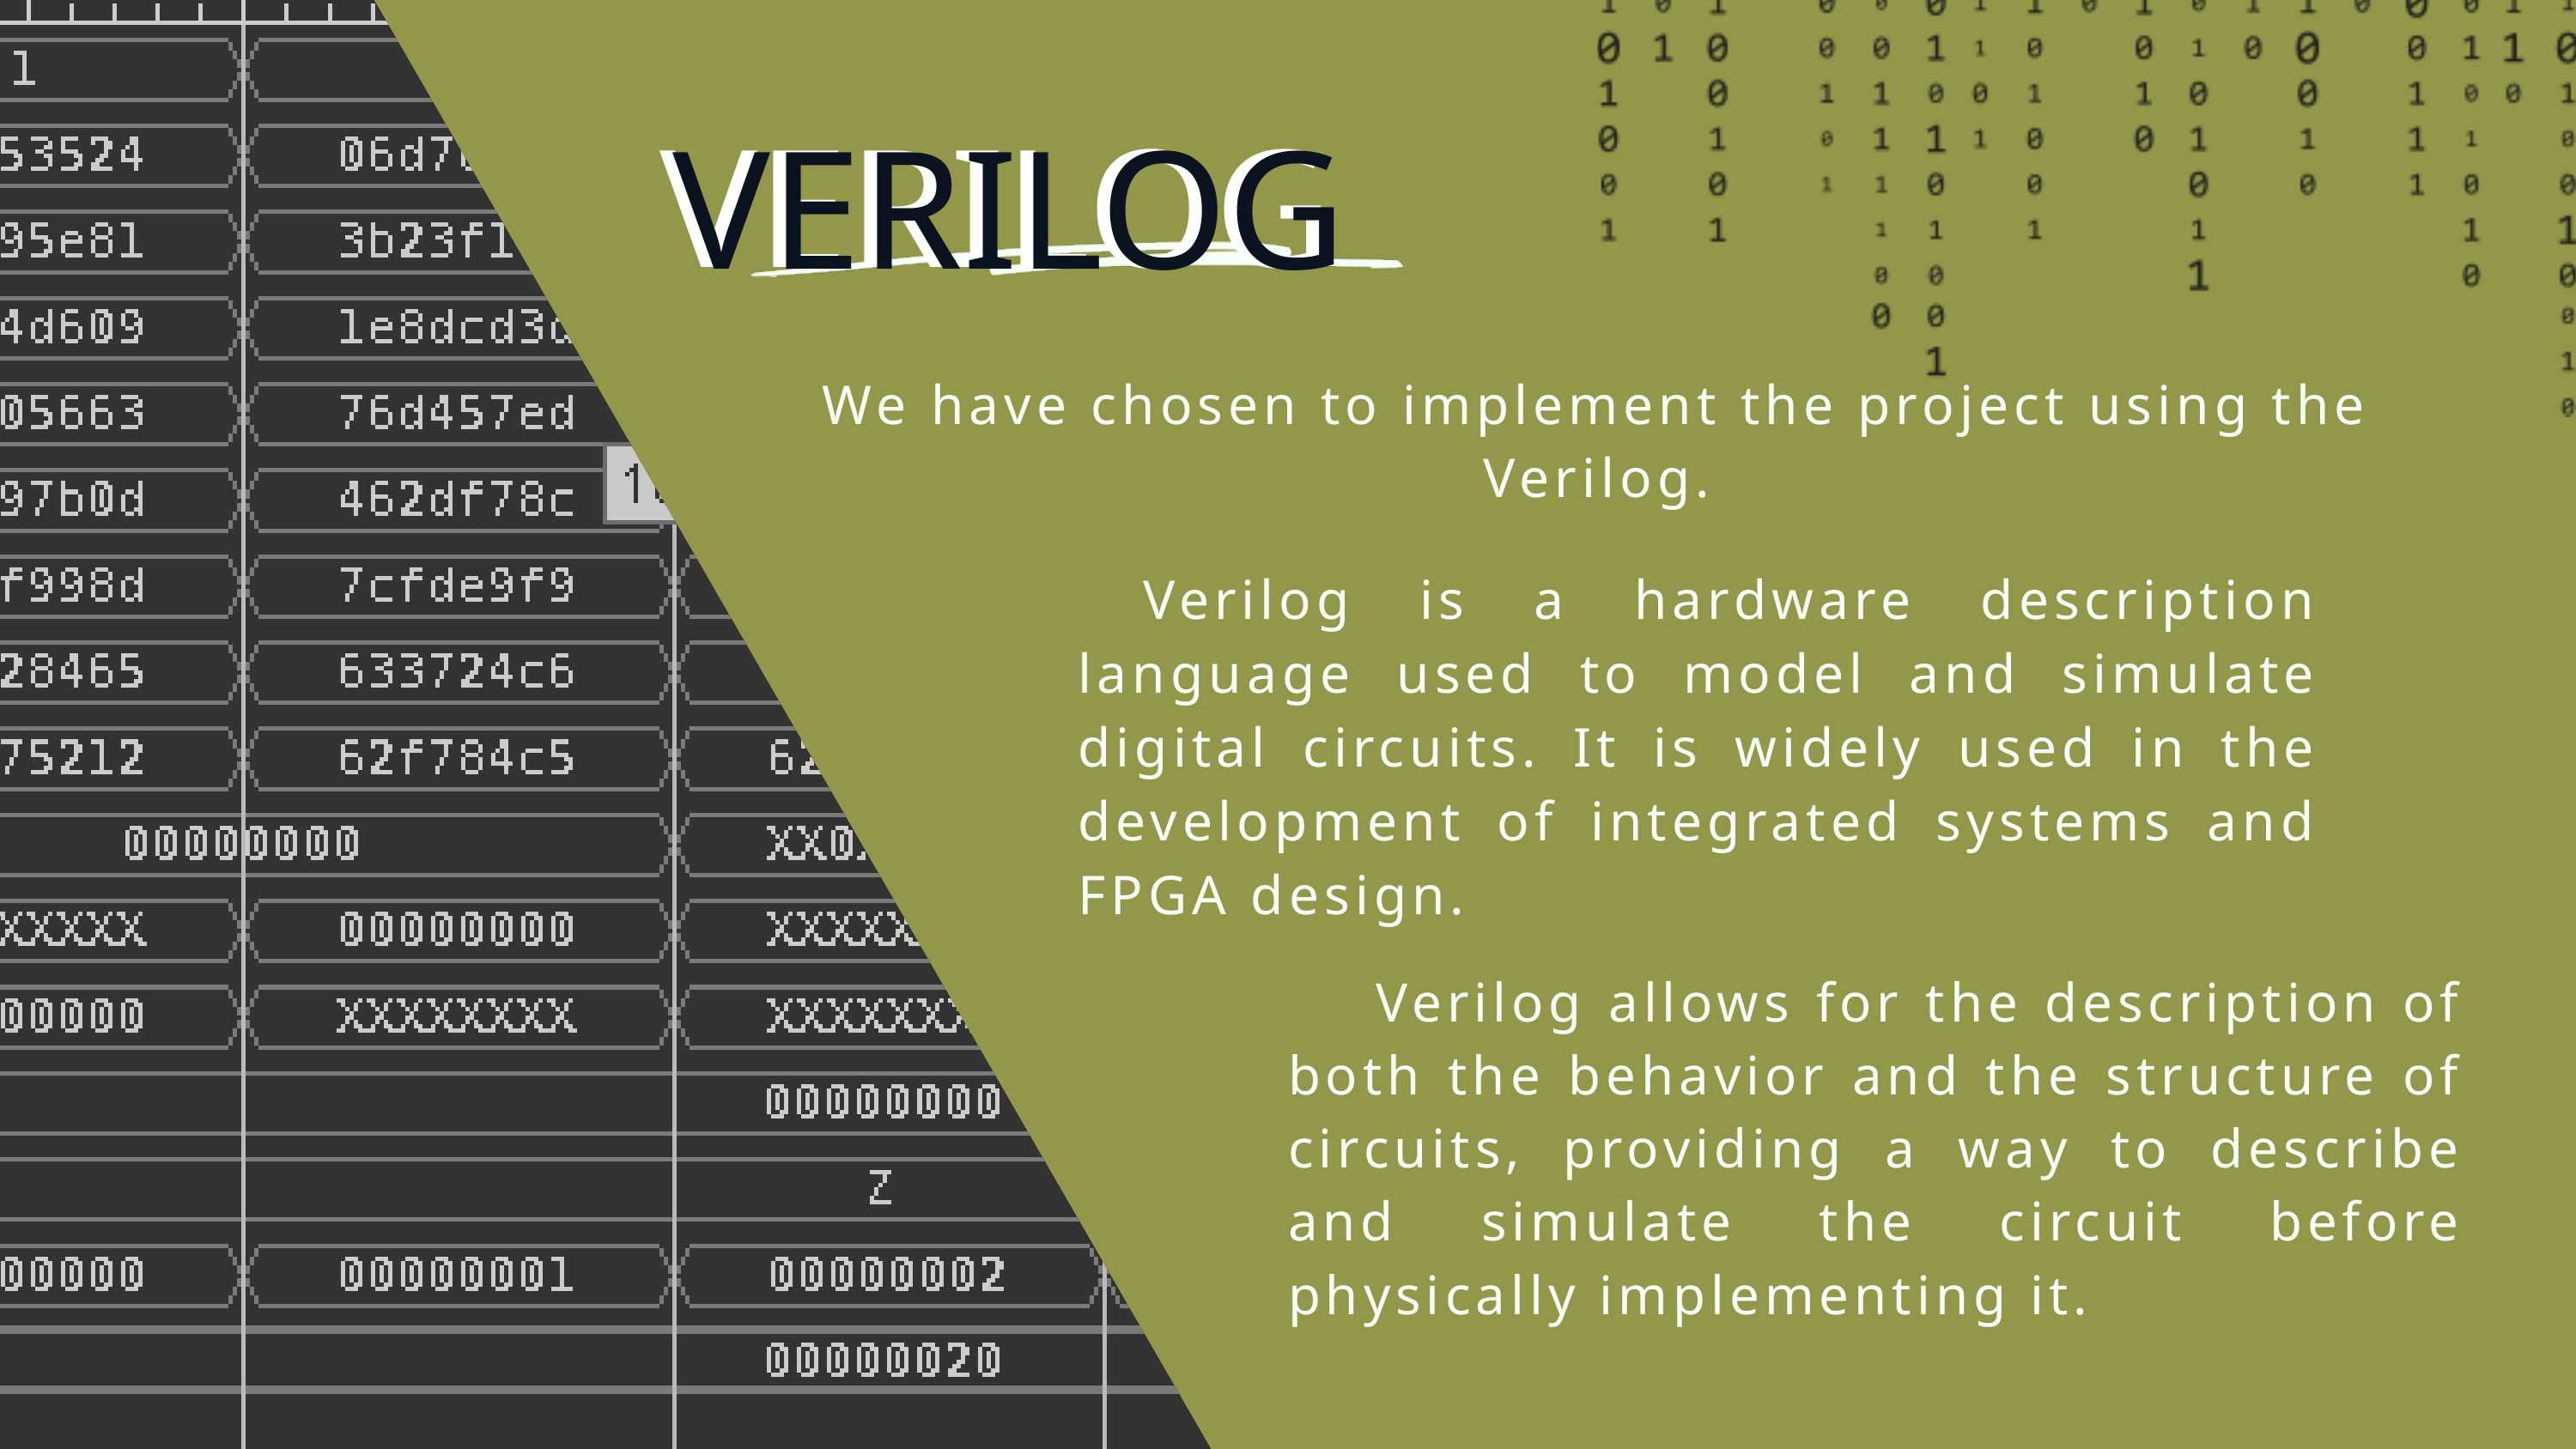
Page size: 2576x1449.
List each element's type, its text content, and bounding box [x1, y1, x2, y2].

text_box [1597, 0, 2576, 417]
text_box Verilog is a hardware description language used to model and simulate digital circuits. It is widely used in the development of integrated systems and FPGA design. [1236, 657, 2321, 999]
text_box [0, 0, 1232, 1449]
text_box VERILOG [1236, 106, 1858, 302]
text_box We have chosen to implement the project using the Verilog. [1236, 361, 2432, 657]
text_box Verilog allows for the description of both the behavior and the structure of circuits, providing a way to describe and simulate the circuit before physically implementing it. [1287, 885, 2465, 1325]
